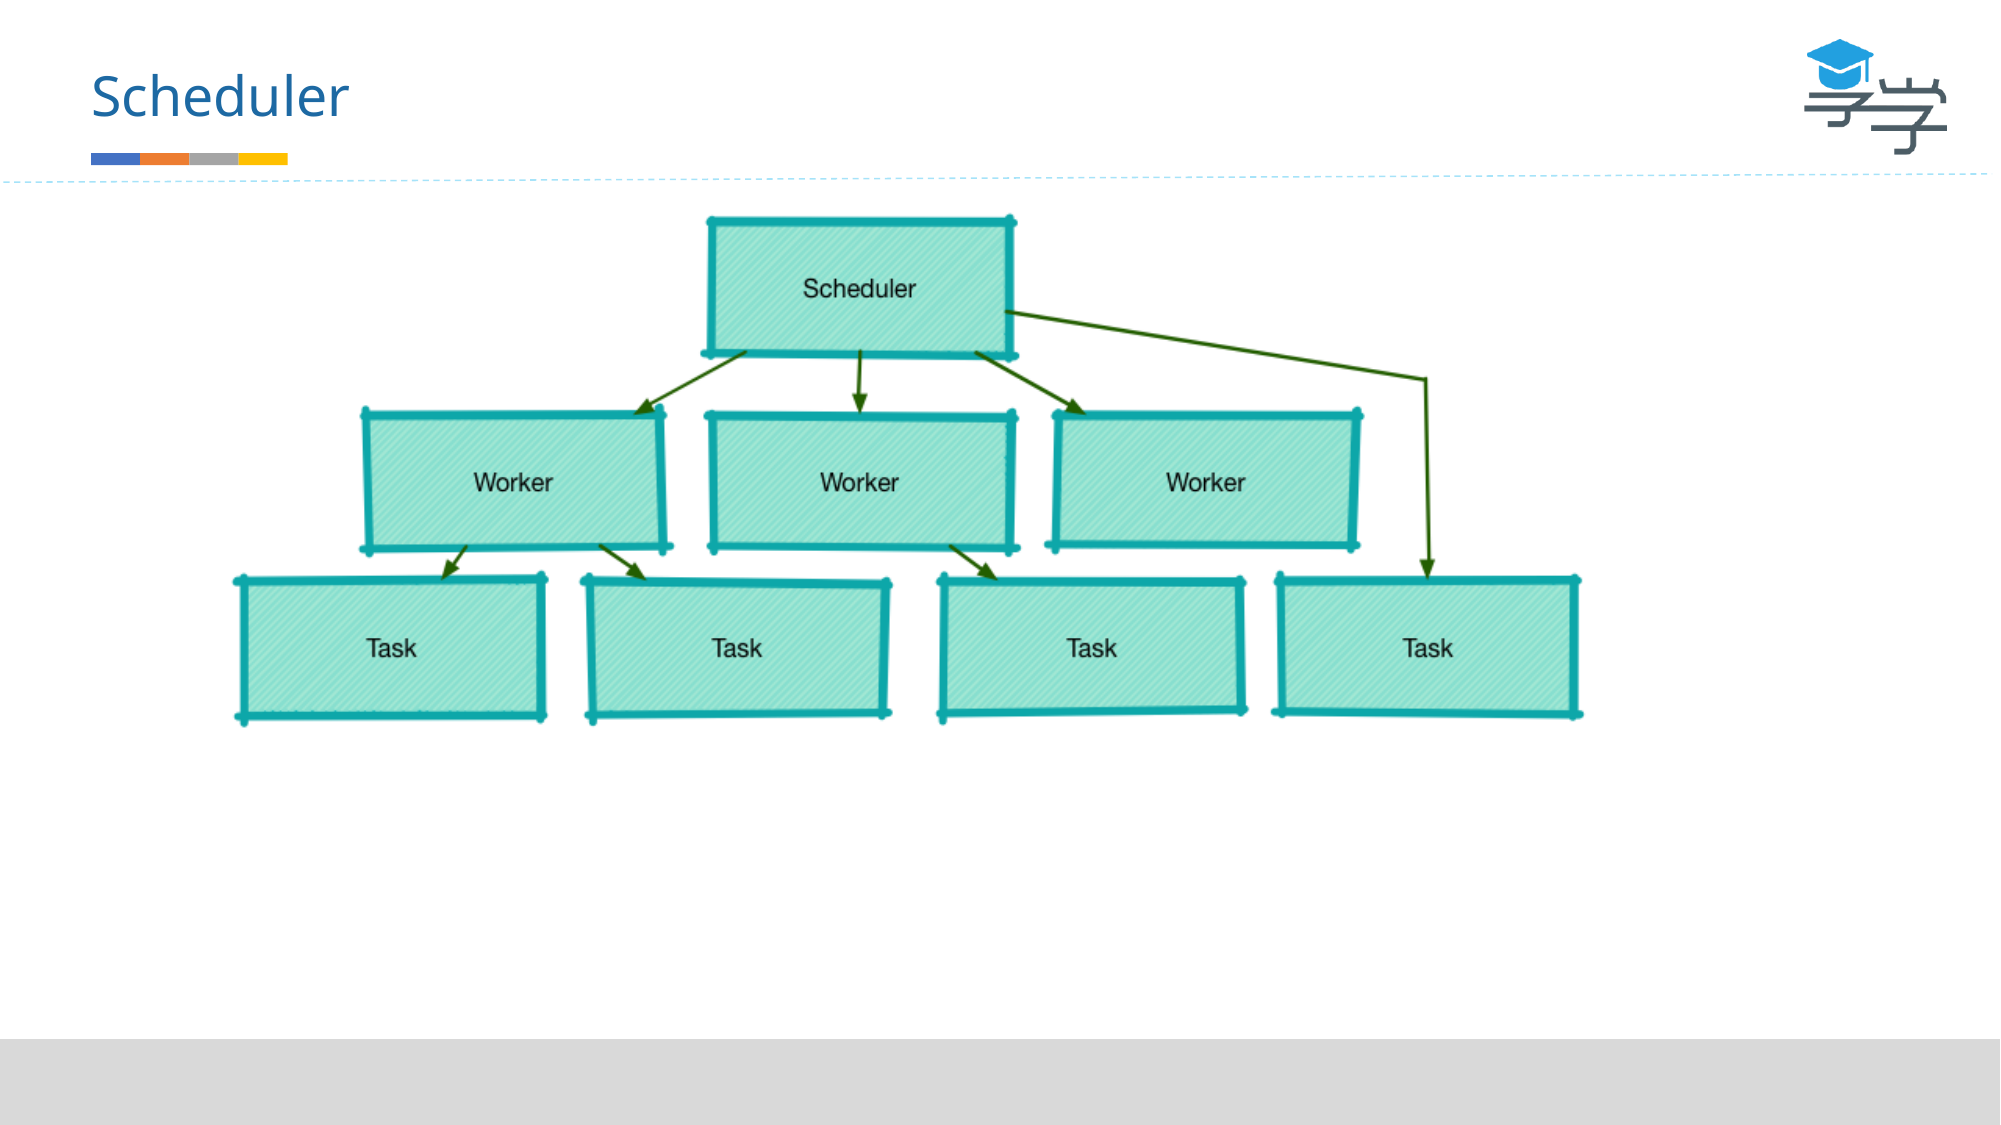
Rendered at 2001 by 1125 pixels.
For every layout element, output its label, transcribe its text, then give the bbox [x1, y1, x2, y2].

picture [1799, 20, 1952, 173]
picture [227, 182, 1612, 748]
text_box Scheduler [91, 60, 975, 128]
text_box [90, 152, 288, 166]
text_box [0, 173, 1993, 183]
